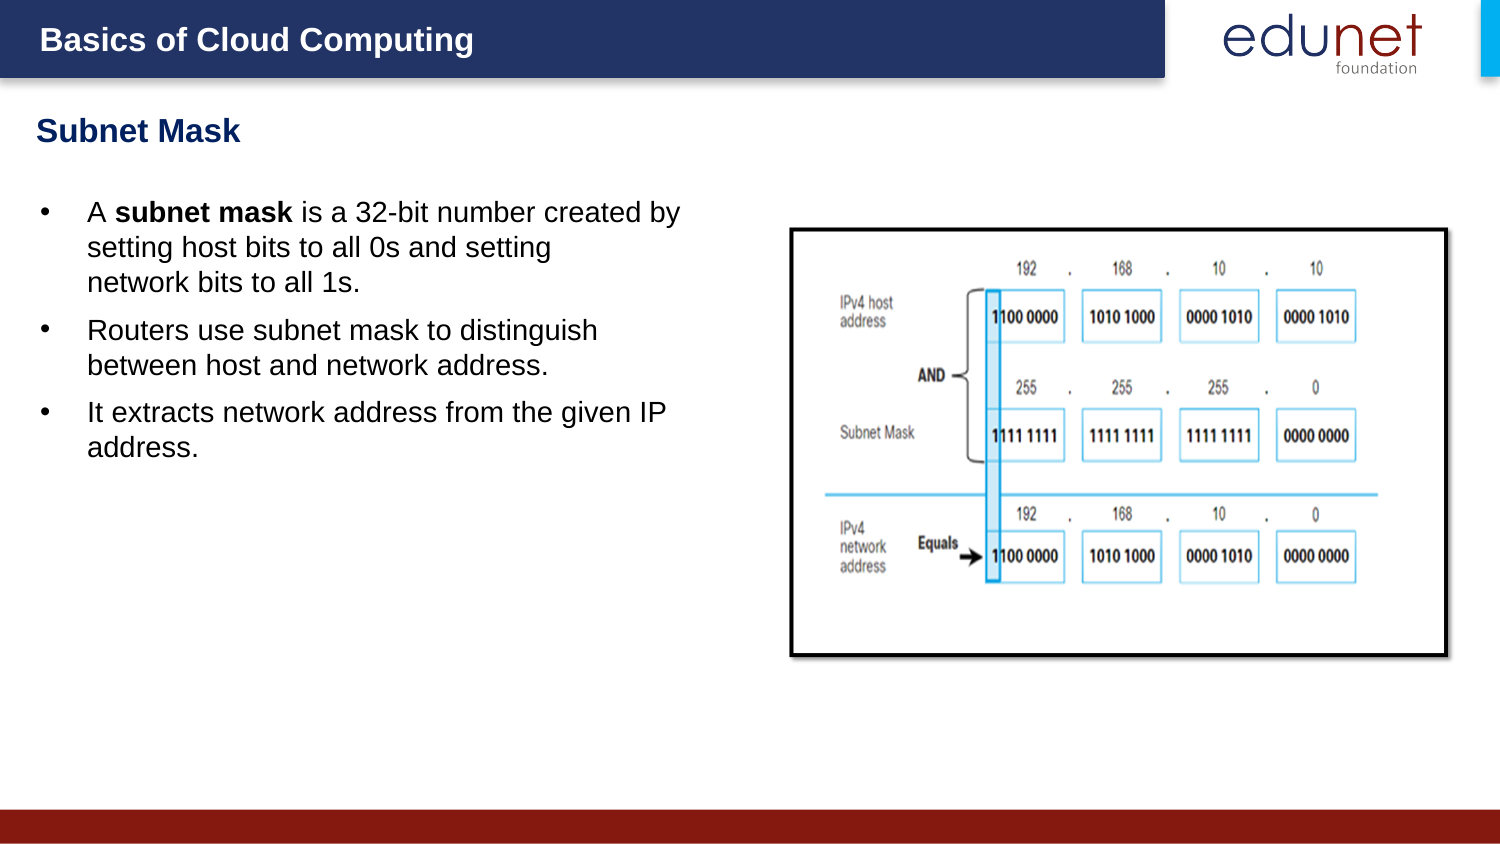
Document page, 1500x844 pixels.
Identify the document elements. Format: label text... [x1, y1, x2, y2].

picture [1219, 11, 1424, 78]
picture [785, 223, 1456, 665]
list Subnet Mask [24, 103, 503, 162]
text_box A subnet mask is a 32-bit number created by setting host bits to all 0s and setting network bits to all 1s. Routers use subnet mask to distinguish between host and network address. It extracts network address from the given IP address. [25, 186, 730, 471]
